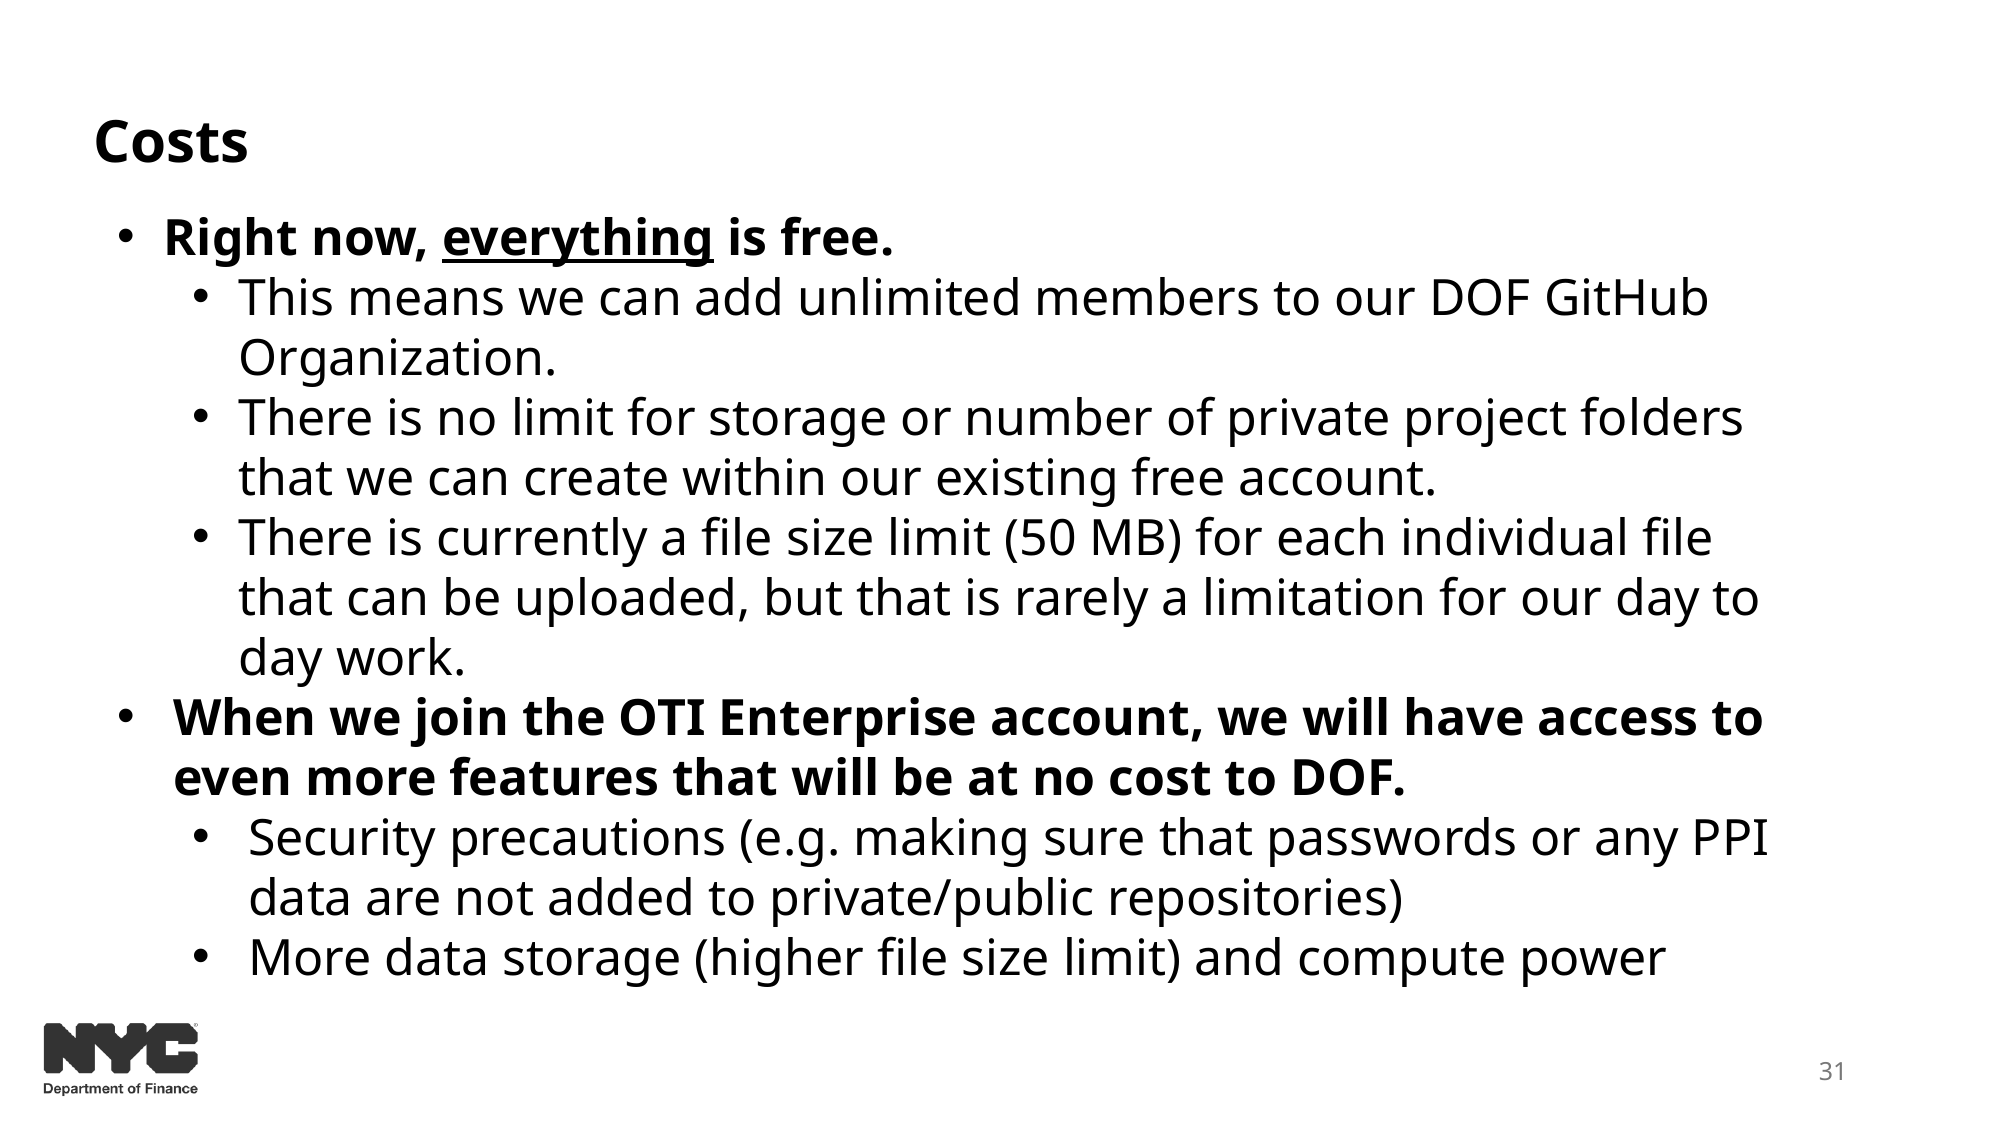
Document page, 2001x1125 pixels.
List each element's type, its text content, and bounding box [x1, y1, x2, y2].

slide_number 31 [1412, 1042, 1863, 1103]
text_box Right now, everything is free. This means we can add unlimited members to our DOF GitHub Organization. There is no limit for storage or number of private project folders that we can create within our existing free account. There is currently a file size limit (50 MB) for each individual file that can be uploaded, but that is rarely a limitation for our day to day work. When we join the OTI Enterprise account, we will have access to even more features that will be at no cost to DOF. Security precautions (e.g. making sure that passwords or any PPI data are not added to private/public repositories) More data storage (higher file size limit) and compute power [102, 197, 1812, 993]
picture [28, 1000, 222, 1114]
text_box Costs [78, 96, 1895, 182]
